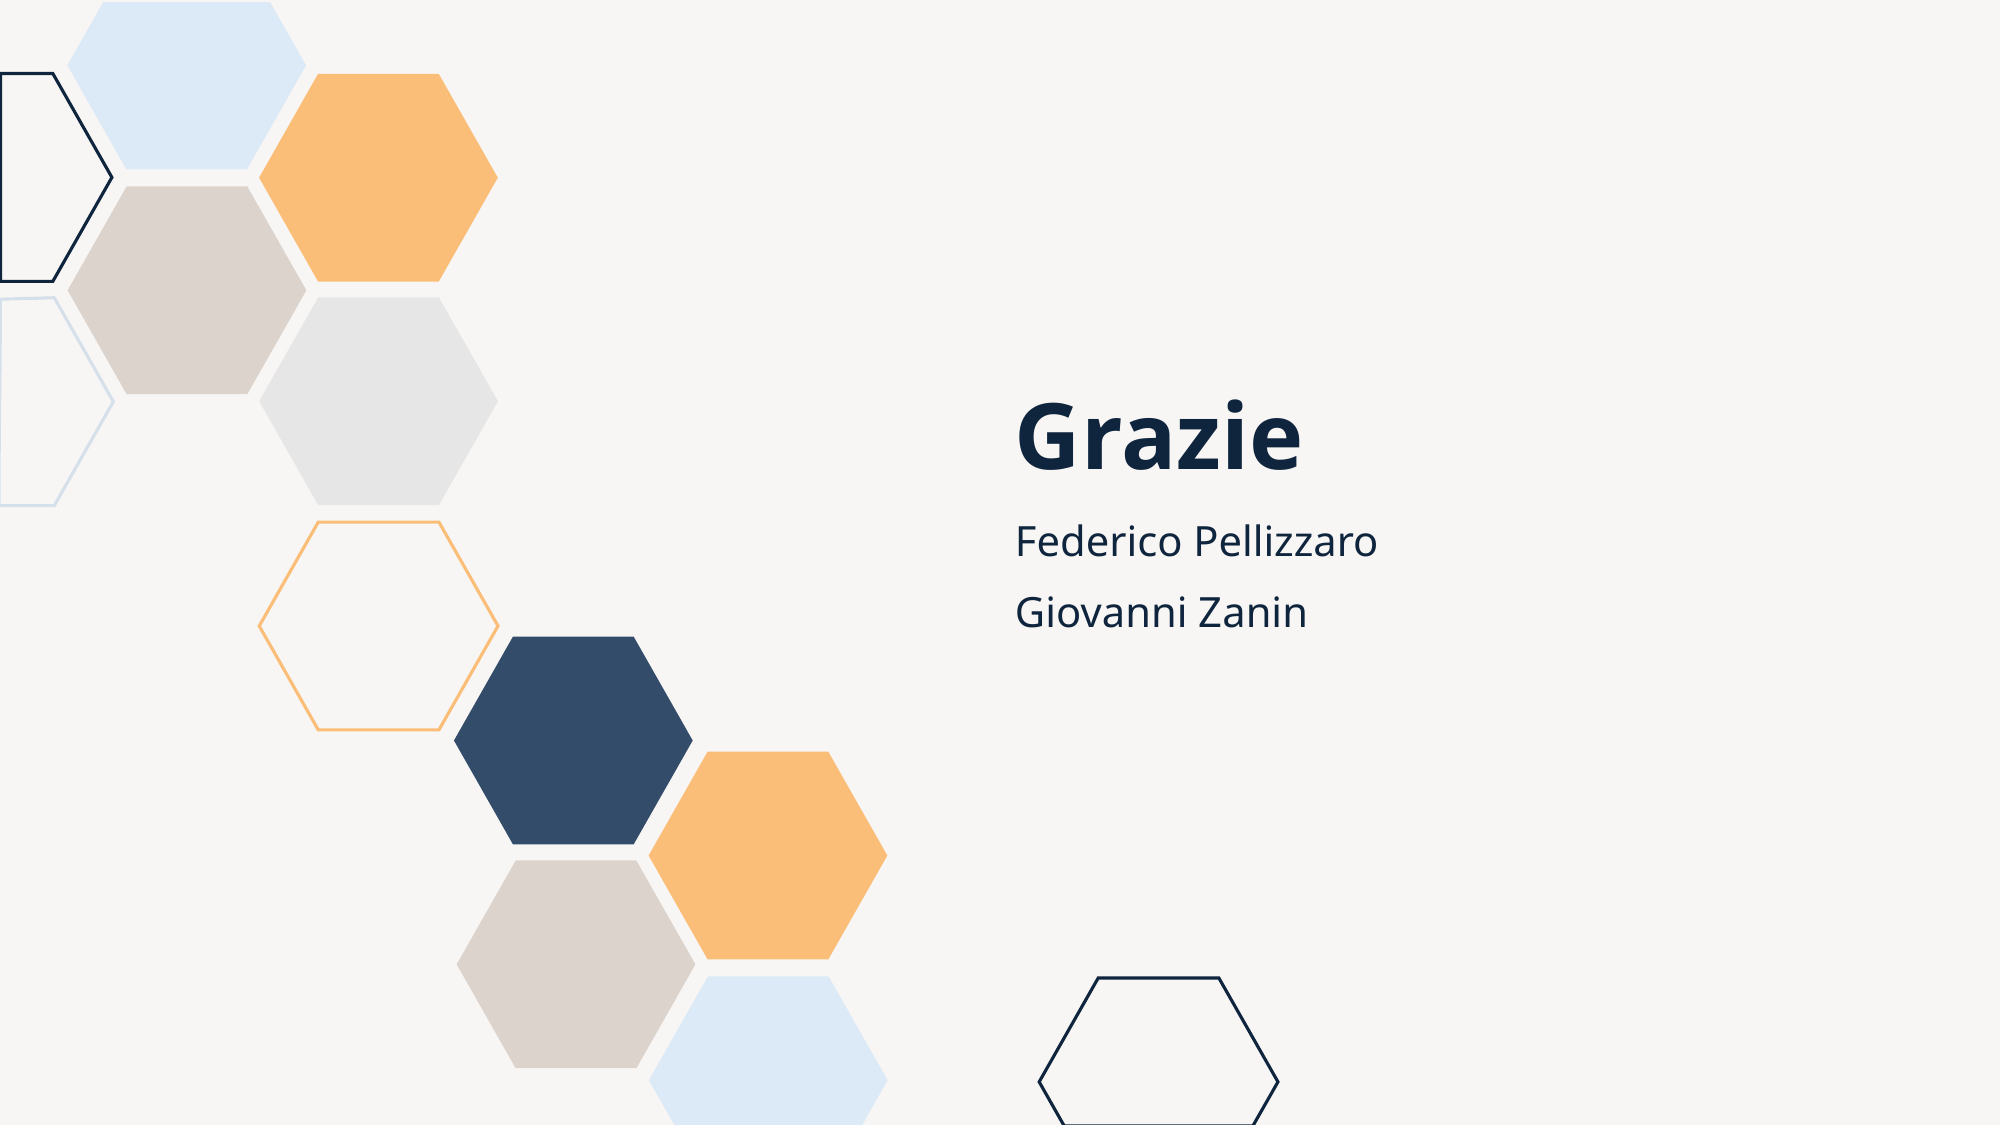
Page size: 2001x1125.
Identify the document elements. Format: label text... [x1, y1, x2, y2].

list Federico Pellizzaro Giovanni Zanin [999, 507, 1498, 816]
title Grazie [999, 279, 1830, 497]
